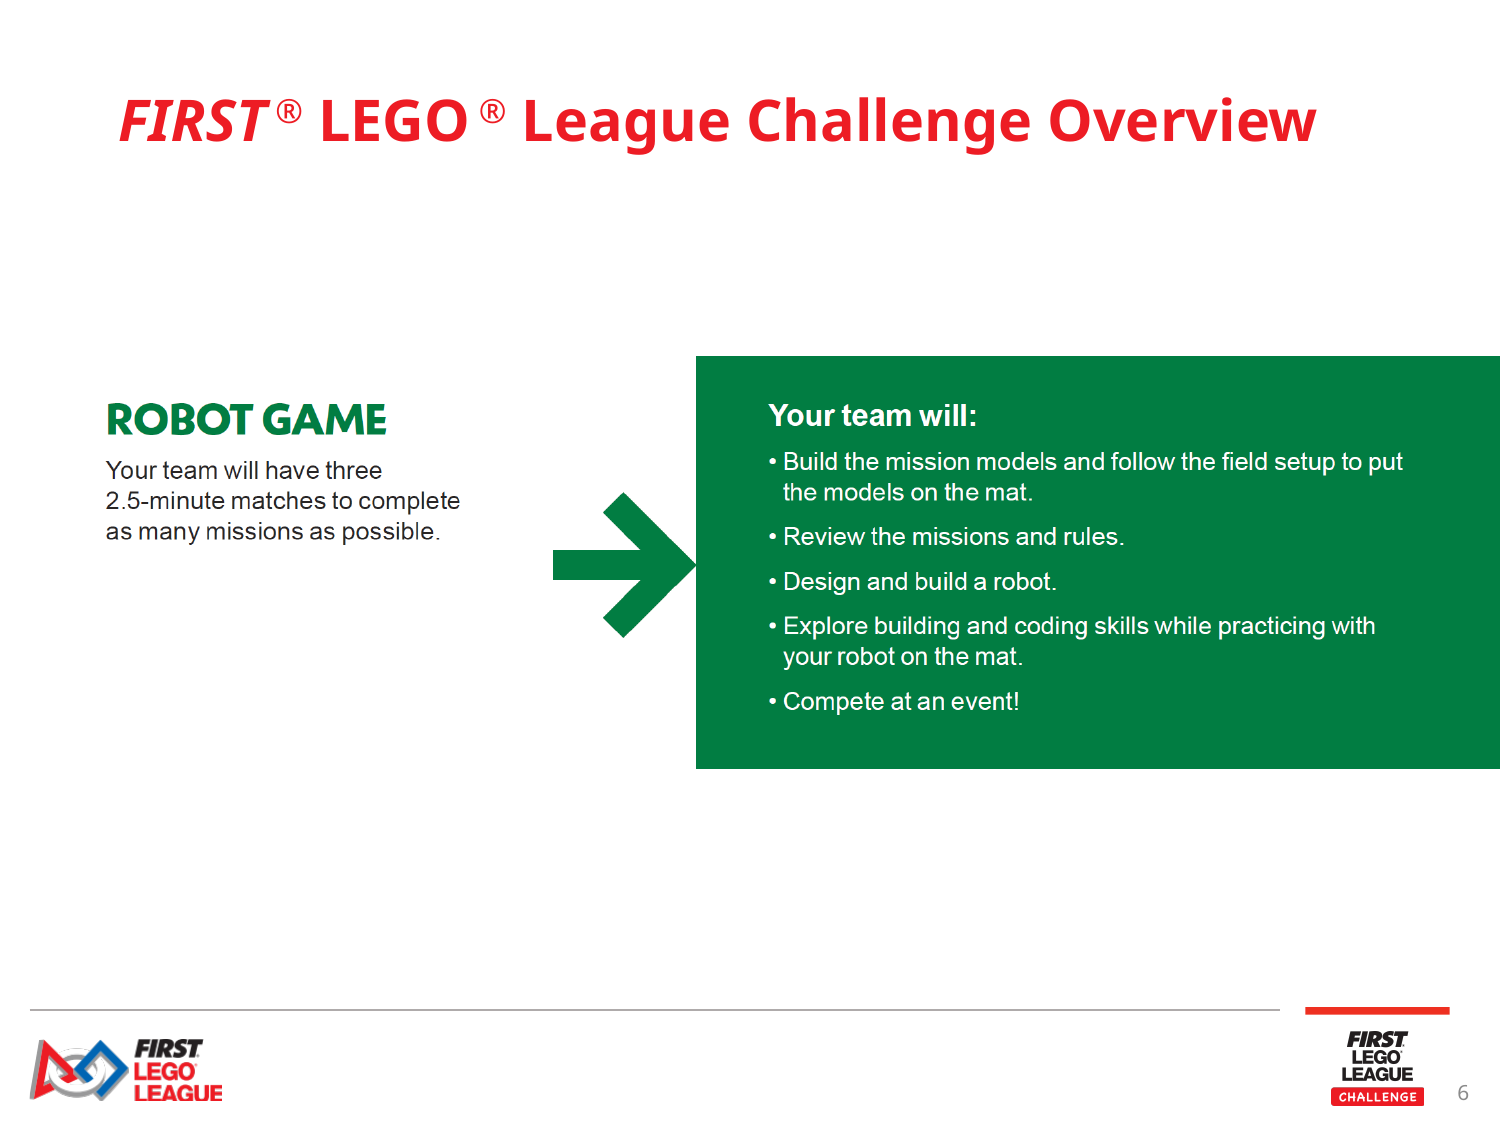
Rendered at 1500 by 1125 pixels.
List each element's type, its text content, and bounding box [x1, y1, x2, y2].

title FIRST ® LEGO ® League Challenge Overview [103, 59, 1397, 185]
slide_number 6 [1425, 1076, 1484, 1111]
picture [0, 356, 1500, 769]
